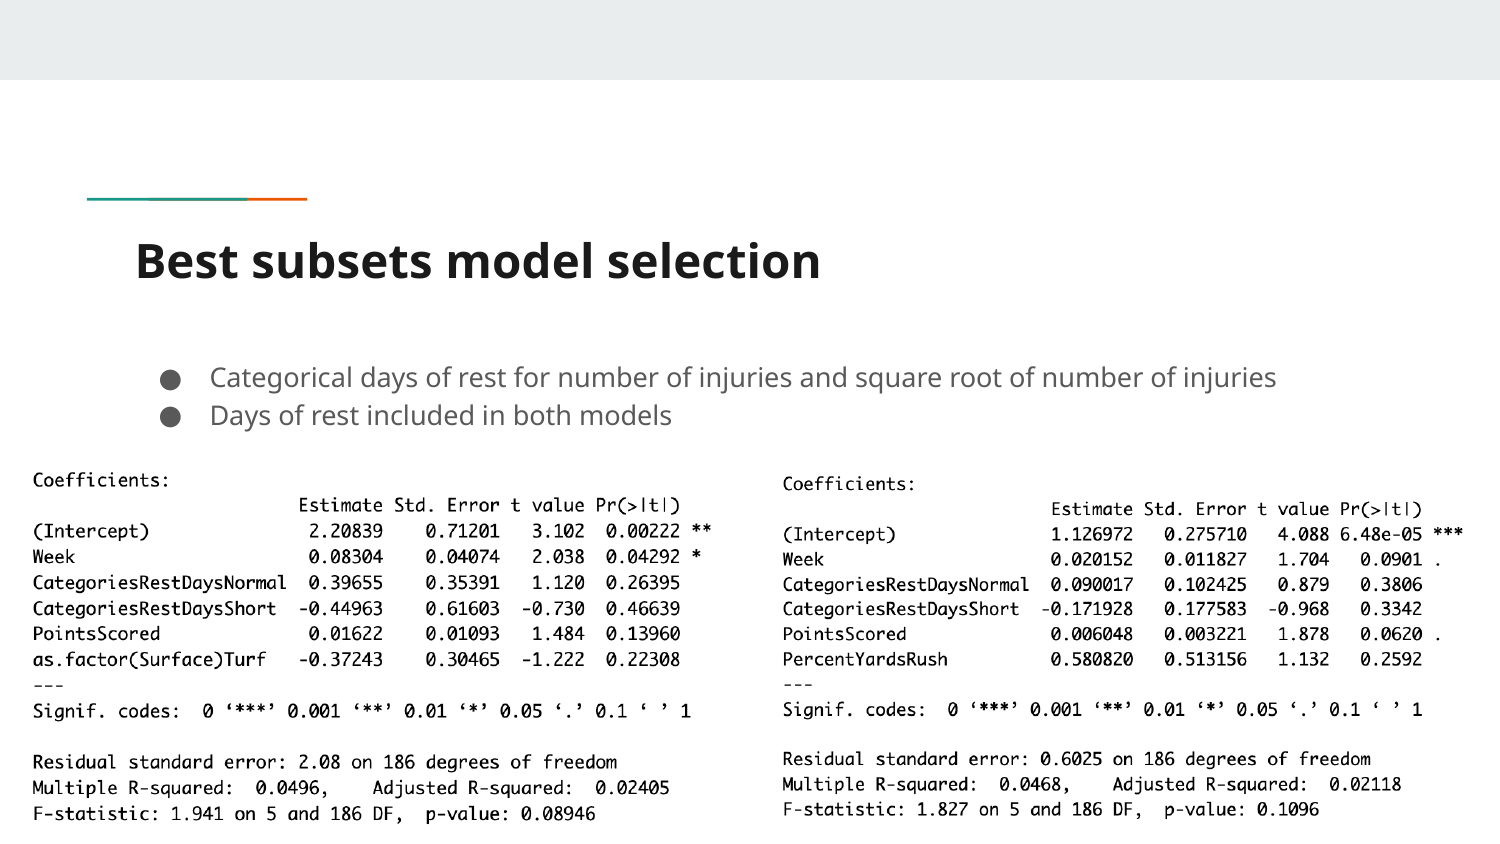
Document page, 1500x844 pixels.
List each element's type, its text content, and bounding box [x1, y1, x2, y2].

title Best subsets model selection [119, 216, 1381, 305]
picture [28, 464, 721, 836]
picture [777, 469, 1470, 831]
list Categorical days of rest for number of injuries and square root of number of injuries Days of rest included in both models [119, 341, 1381, 712]
